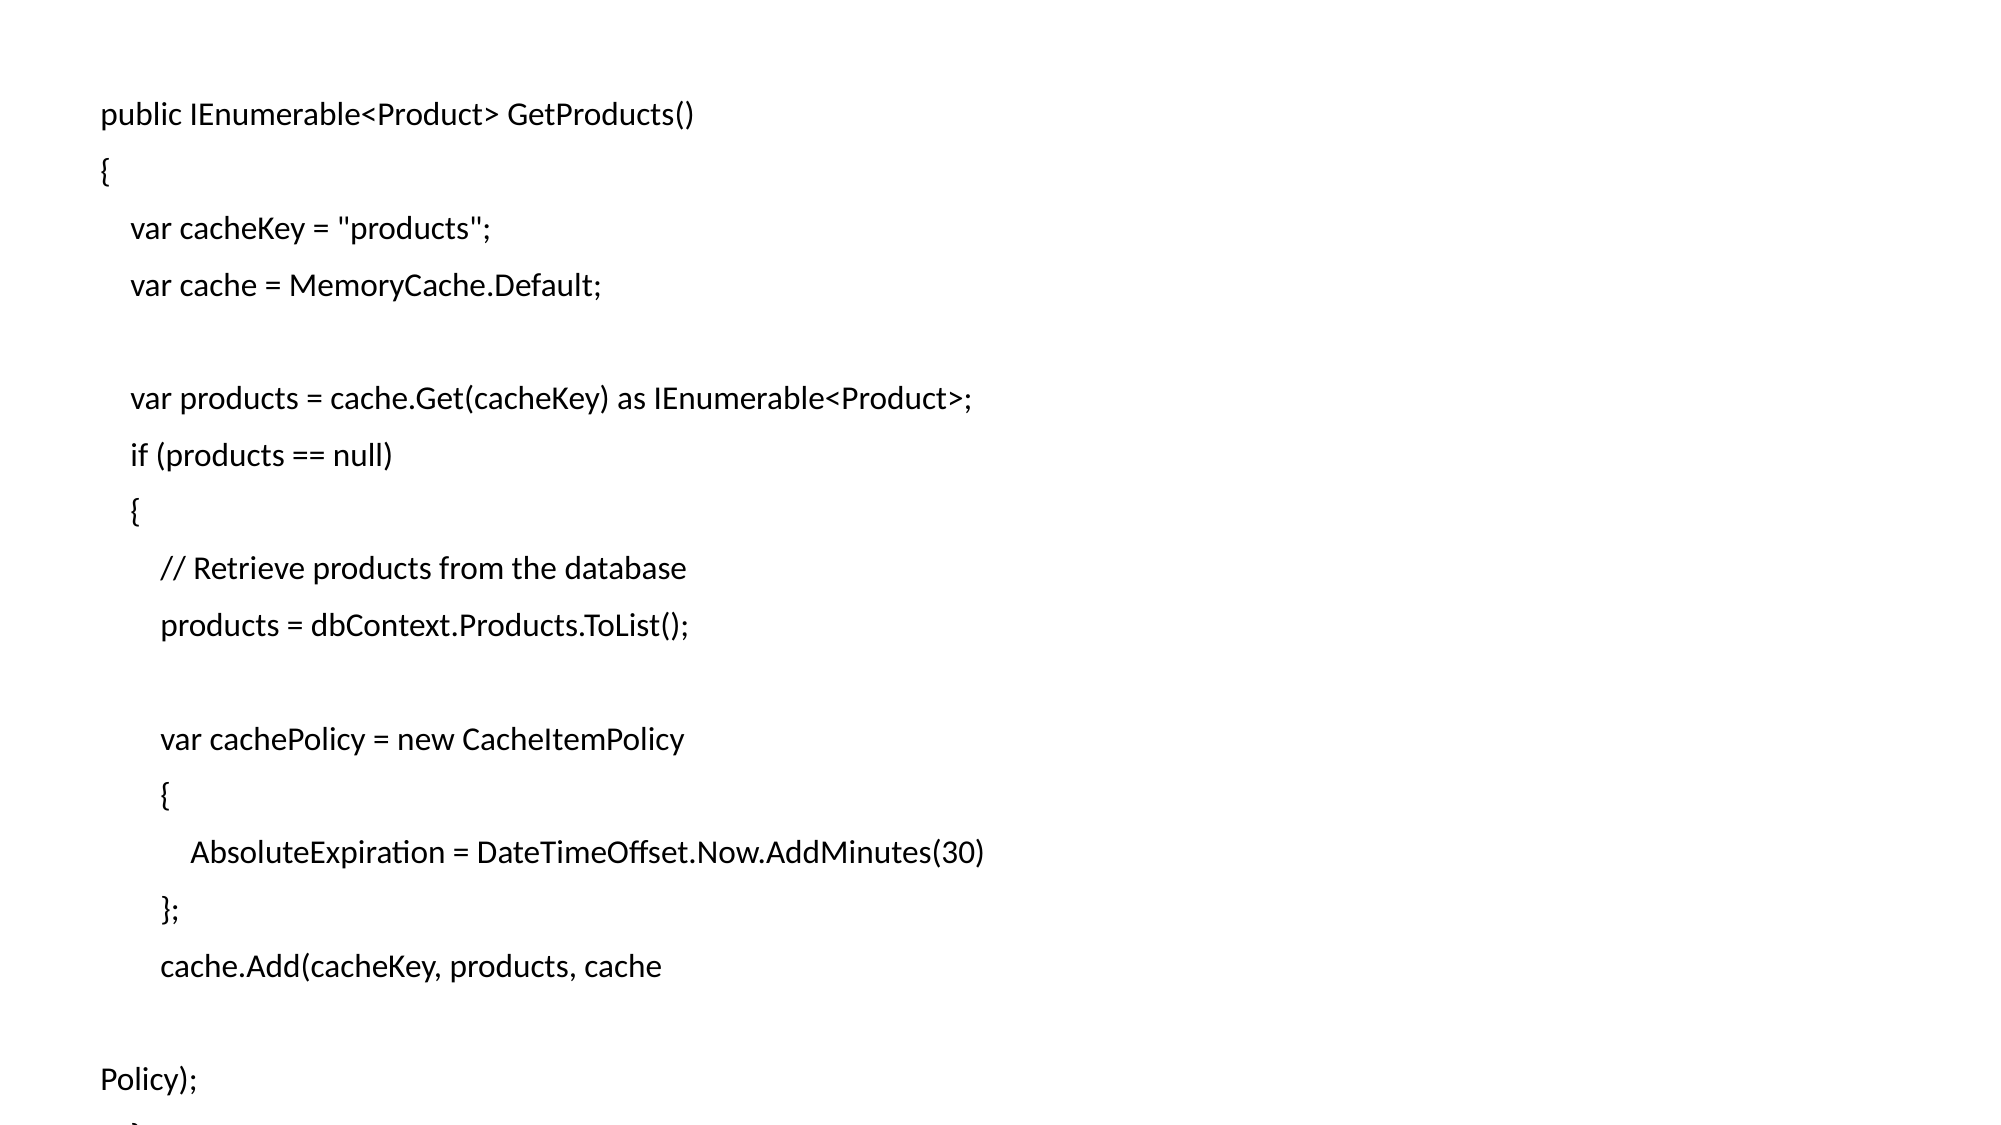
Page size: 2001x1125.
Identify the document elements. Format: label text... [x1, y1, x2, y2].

list public IEnumerable<Product> GetProducts() { var cacheKey = "products"; var cache = MemoryCache.Default; var products = cache.Get(cacheKey) as IEnumerable<Product>; if (products == null) { // Retrieve products from the database products = dbContext.Products.ToList(); var cachePolicy = new CacheItemPolicy { AbsoluteExpiration = DateTimeOffset.Now.AddMinutes(30) }; cache.Add(cacheKey, products, cache Policy); } return products; } [85, 89, 1811, 854]
